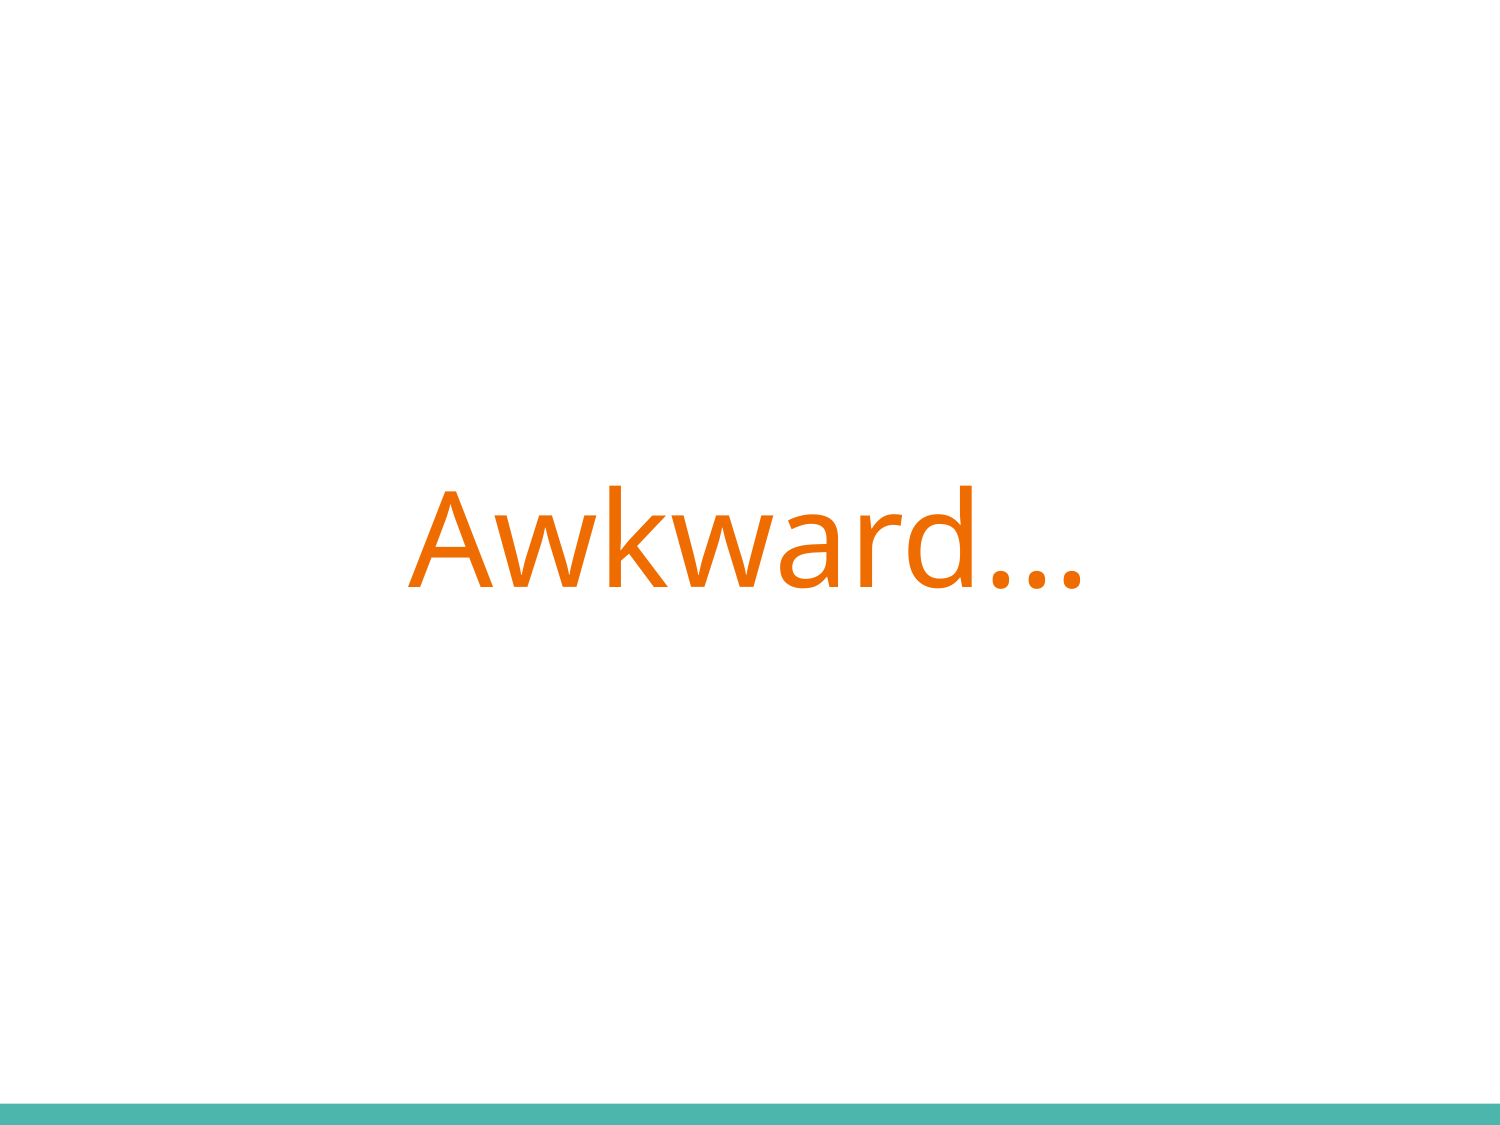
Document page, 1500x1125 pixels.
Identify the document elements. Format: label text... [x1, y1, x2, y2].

list Awkward... [0, 276, 1500, 1000]
